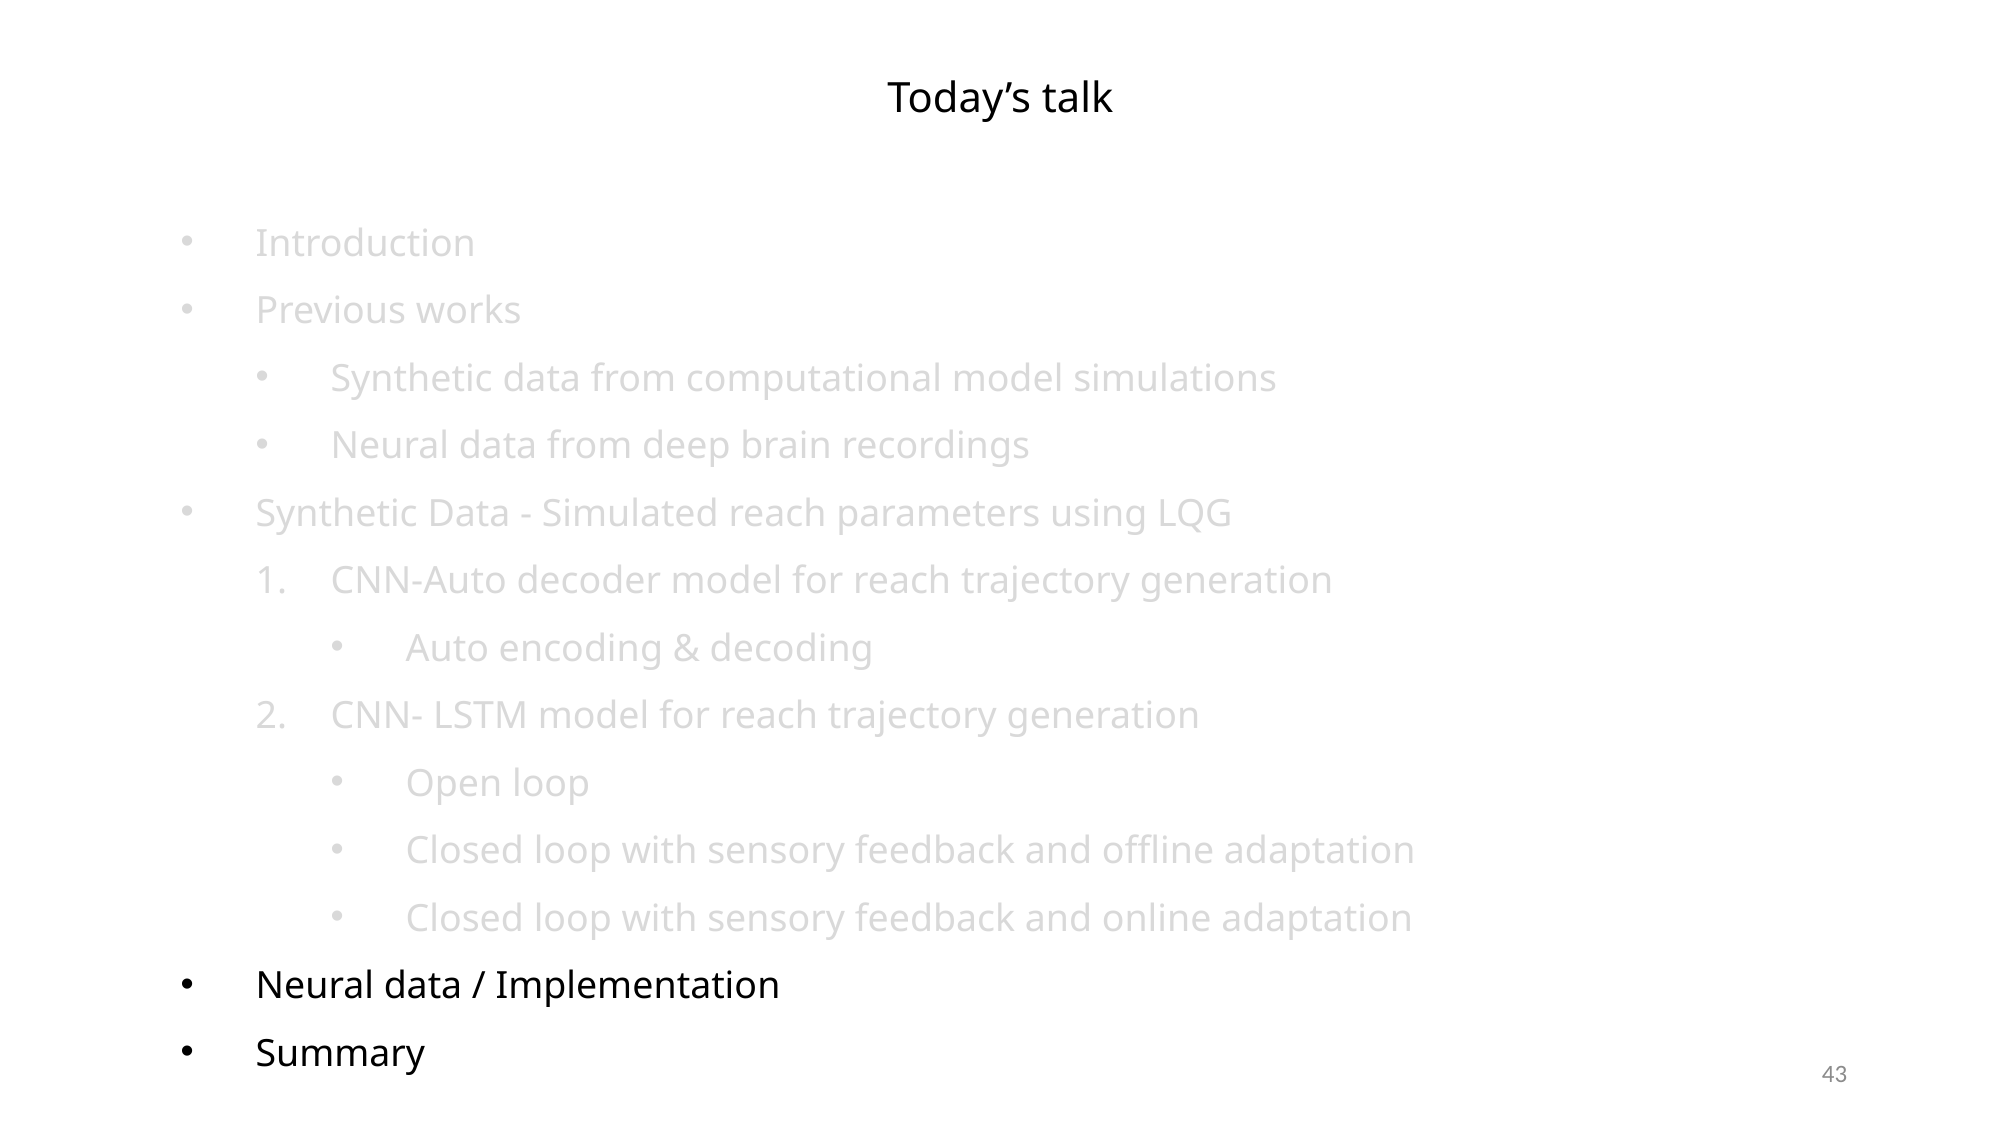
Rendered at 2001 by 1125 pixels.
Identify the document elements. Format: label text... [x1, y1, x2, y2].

text_box Today’s talk Introduction Previous works Synthetic data from computational model simulations Neural data from deep brain recordings Synthetic Data - Simulated reach parameters using LQG CNN-Auto decoder model for reach trajectory generation Auto encoding & decoding CNN- LSTM model for reach trajectory generation Open loop Closed loop with sensory feedback and offline adaptation Closed loop with sensory feedback and online adaptation Neural data / Implementation Summary [165, 38, 1835, 1081]
slide_number 43 [1412, 1042, 1863, 1103]
